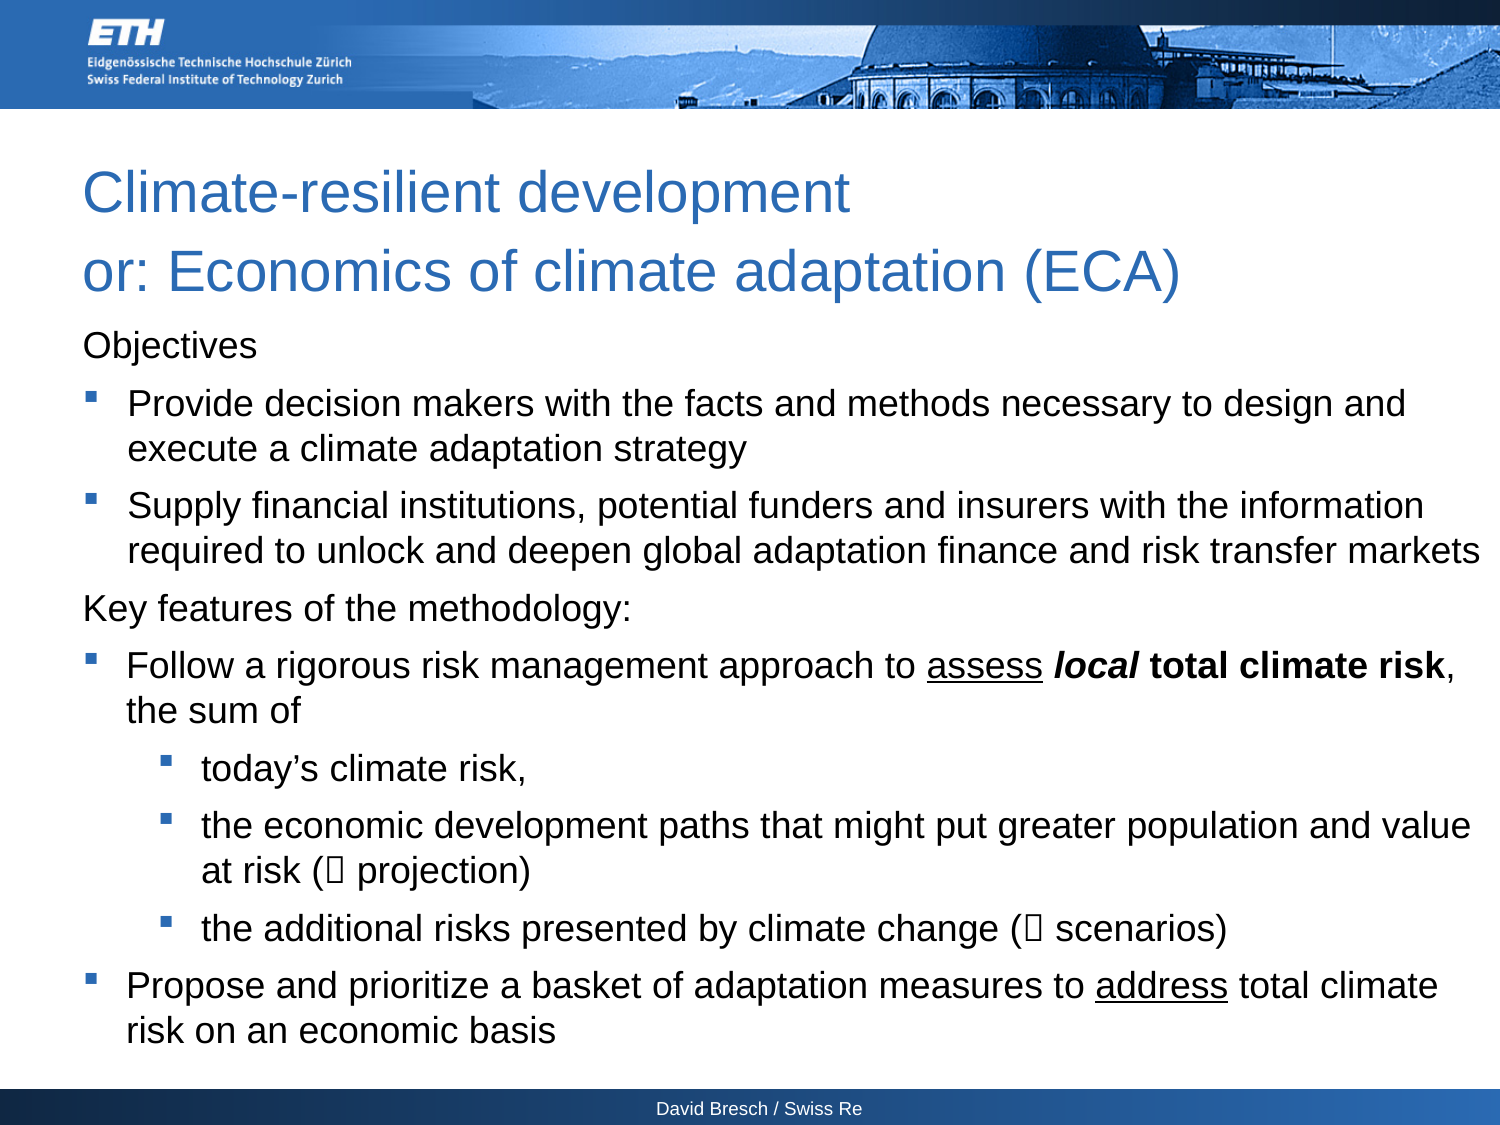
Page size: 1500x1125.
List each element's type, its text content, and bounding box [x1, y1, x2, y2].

text_box Climate-resilient development or: Economics of climate adaptation (ECA) [67, 137, 1500, 241]
text_box Objectives Provide decision makers with the facts and methods necessary to design and execute a climate adaptation strategy Supply financial institutions, potential funders and insurers with the information required to unlock and deepen global adaptation finance and risk transfer markets Key features of the methodology: Follow a rigorous risk management approach to assess local total climate risk, the sum of today’s climate risk, the economic development paths that might put greater population and value at risk ( projection) the additional risks presented by climate change ( scenarios) Propose and prioritize a basket of adaptation measures to address total climate risk on an economic basis [67, 313, 1500, 1059]
picture [0, 0, 1500, 109]
